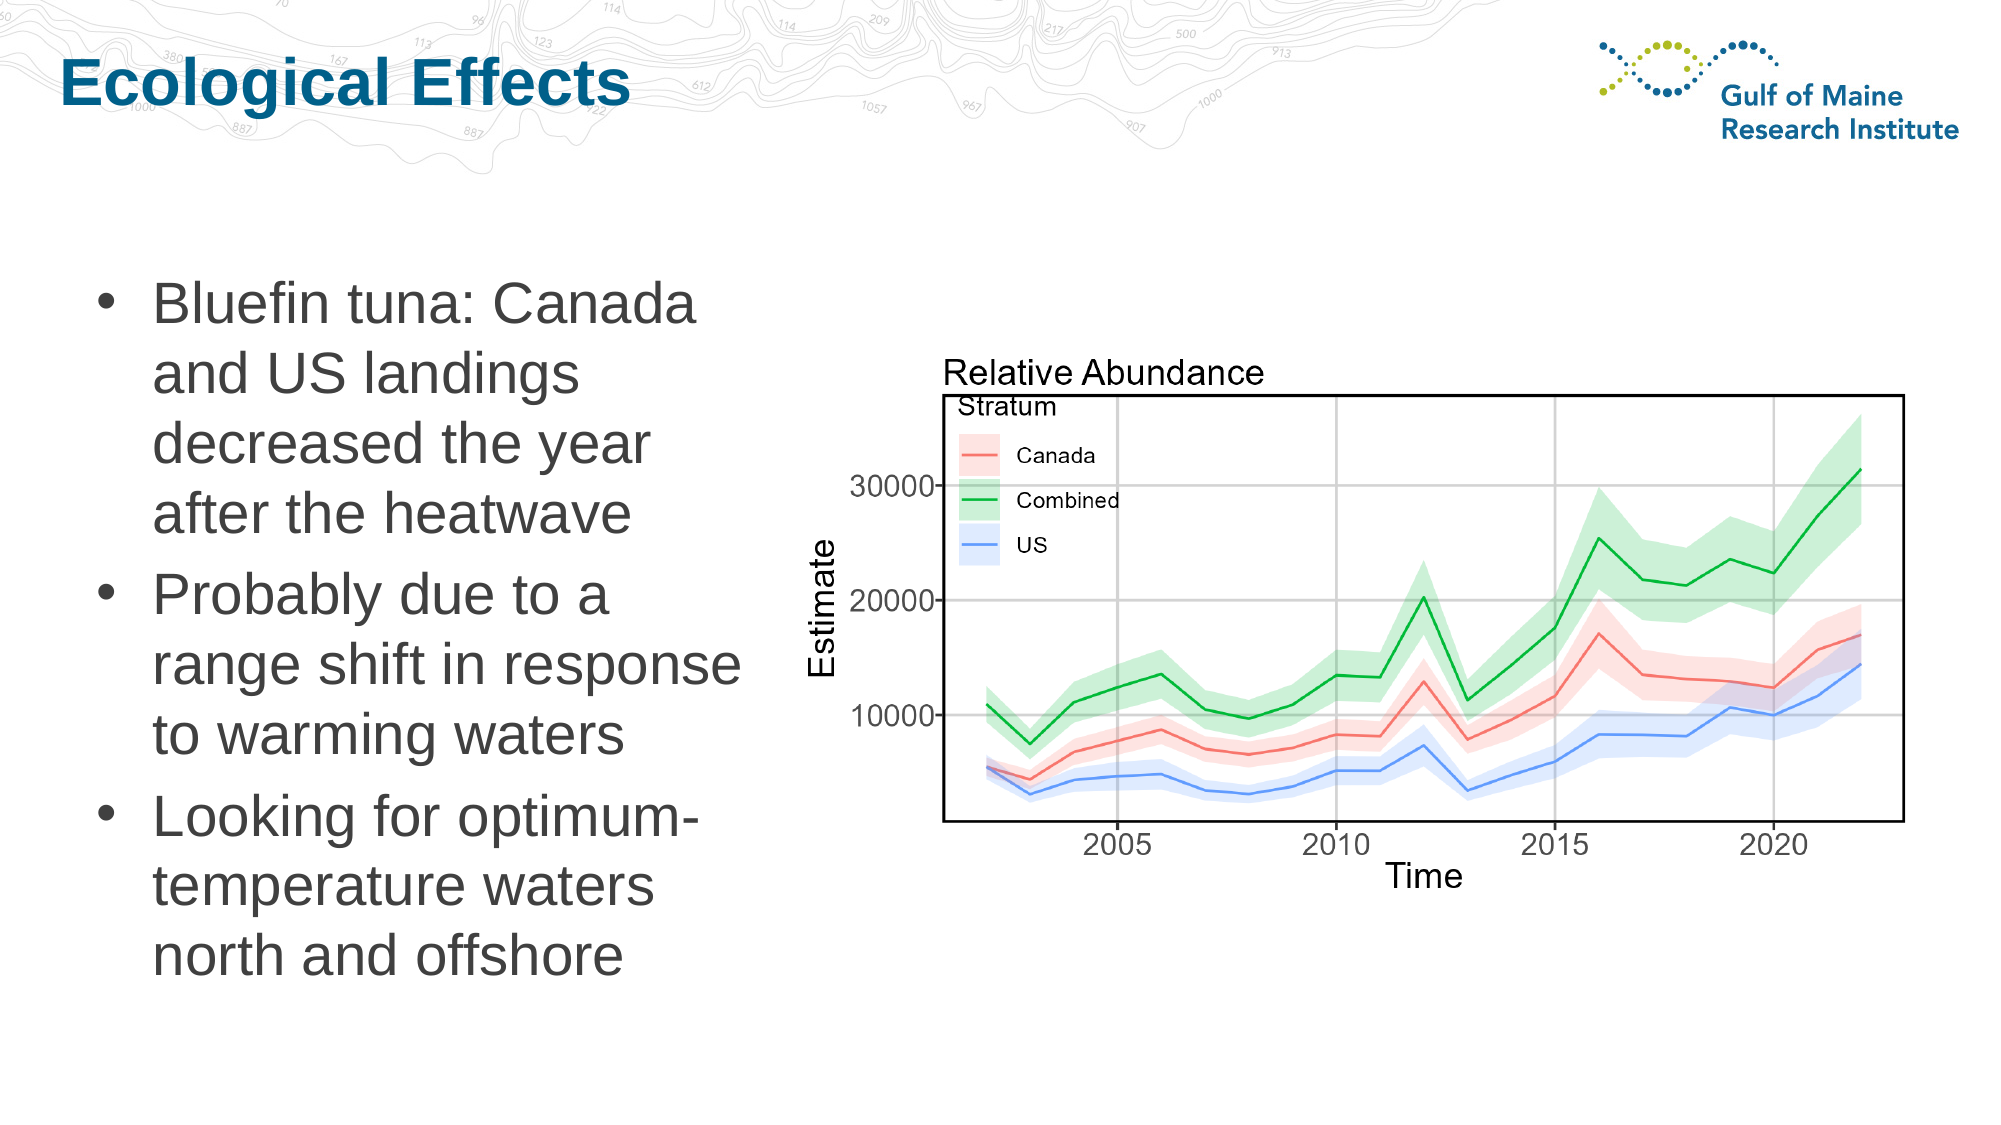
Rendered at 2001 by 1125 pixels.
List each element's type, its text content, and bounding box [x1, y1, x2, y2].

list Bluefin tuna: Canada and US landings decreased the year after the heatwave Probably due to a range shift in response to warming waters Looking for optimum-temperature waters north and offshore [81, 201, 771, 1052]
title Ecological Effects [44, 31, 1643, 136]
picture [0, 0, 2000, 1125]
